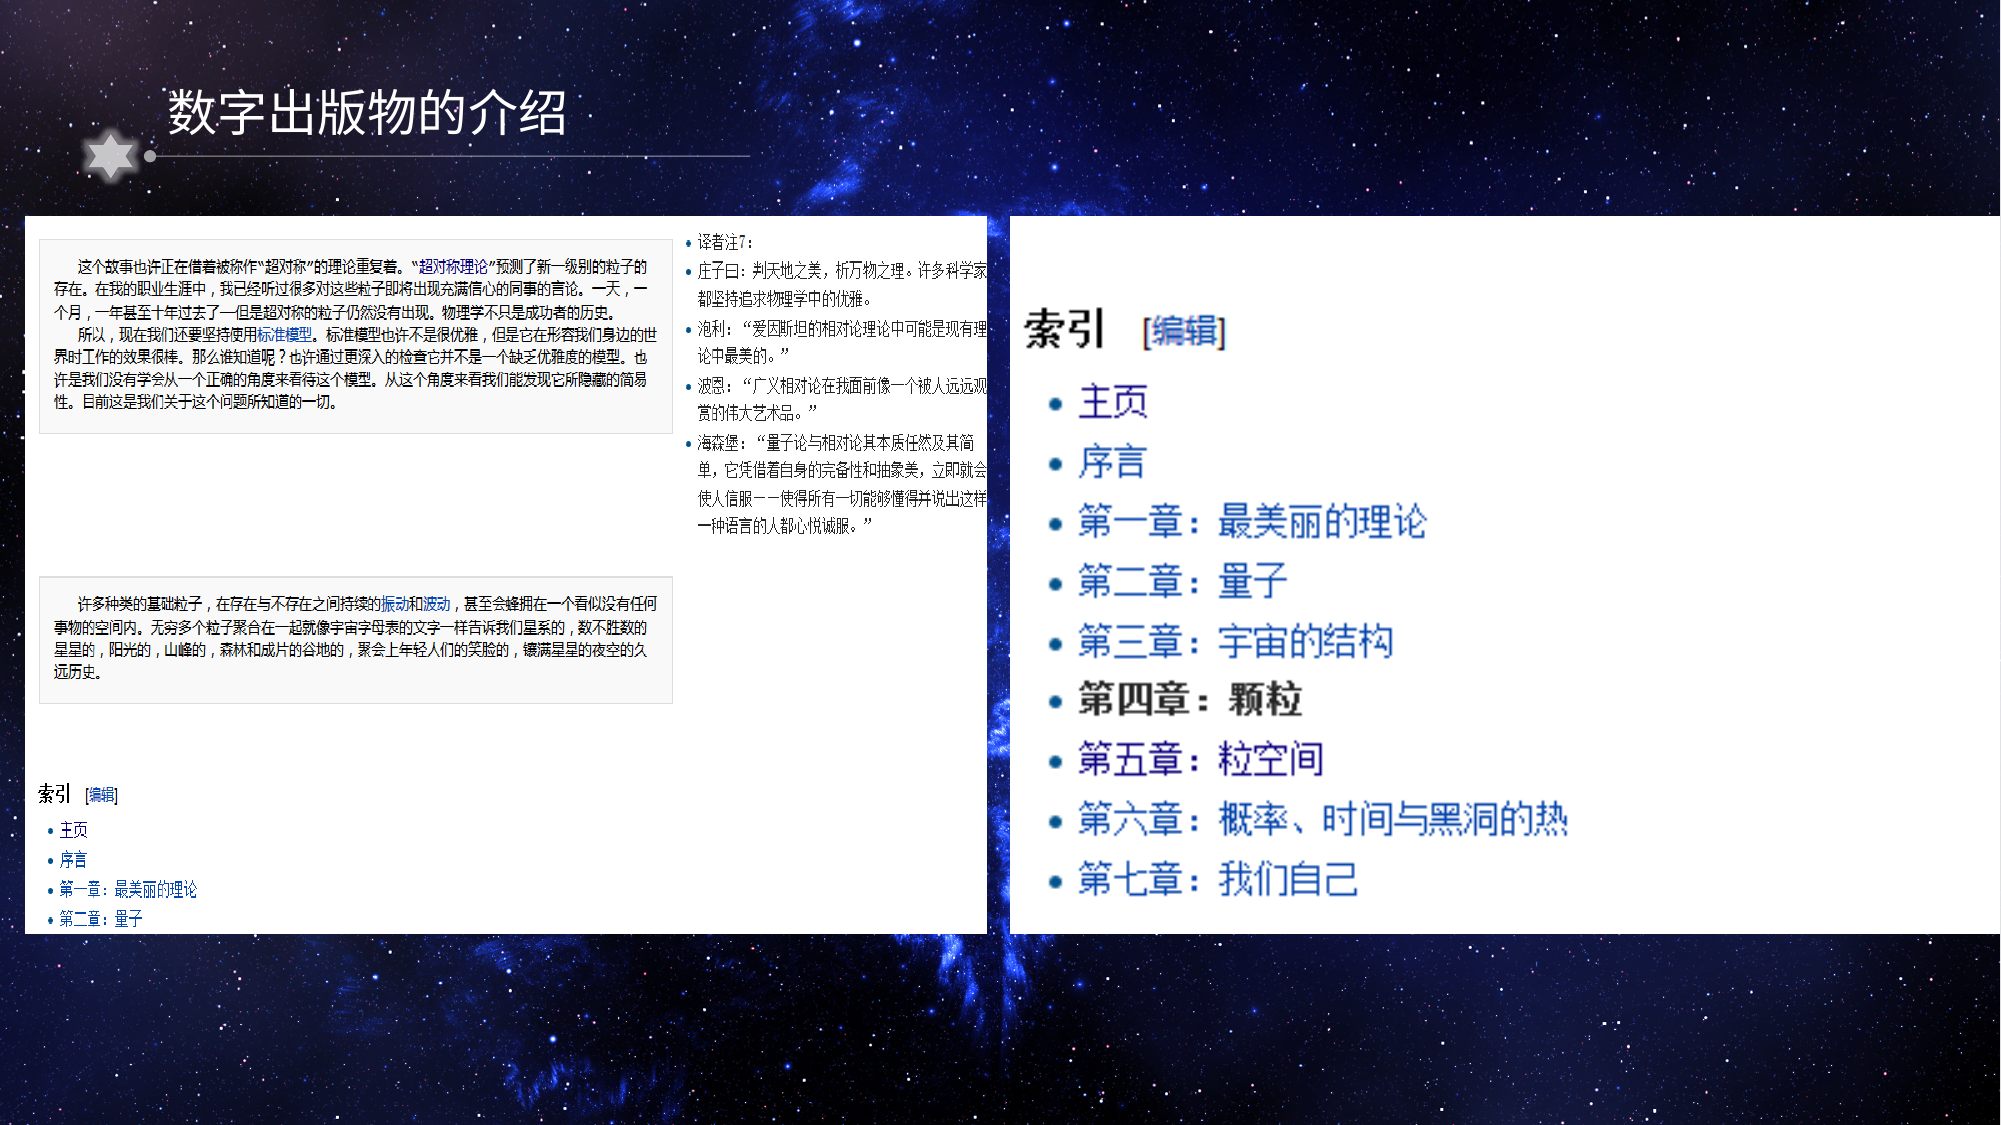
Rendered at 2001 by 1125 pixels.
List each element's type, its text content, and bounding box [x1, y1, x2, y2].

picture [0, 0, 2001, 1125]
list 数字出版物的介绍 [153, 80, 628, 150]
